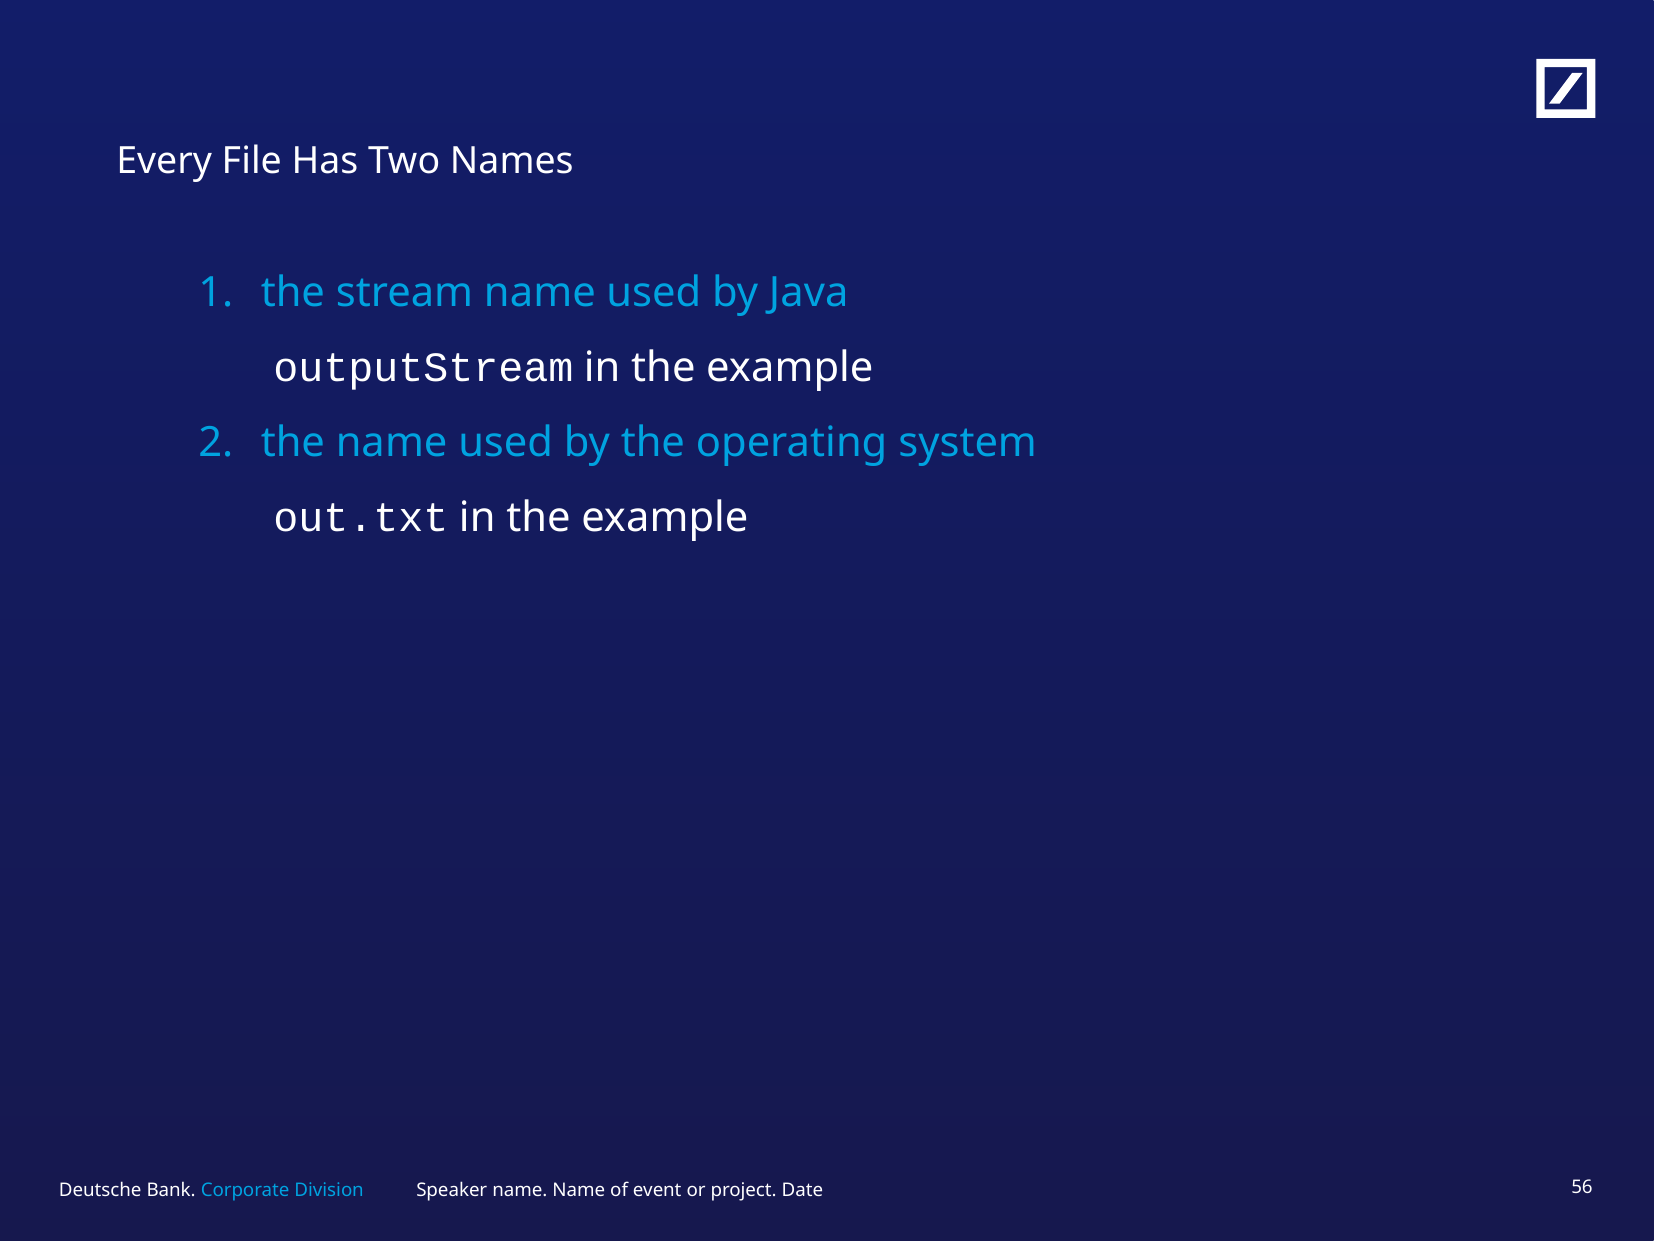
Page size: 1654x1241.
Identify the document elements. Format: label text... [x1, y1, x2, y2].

title Every File Has Two Names [116, 140, 1538, 233]
text_box the stream name used by Java outputStream in the example the name used by the operating system out.txt in the example [183, 232, 1459, 908]
slide_number 55 [1535, 1181, 1593, 1212]
footer Speaker name. Name of event or project. Date [416, 1181, 1227, 1212]
